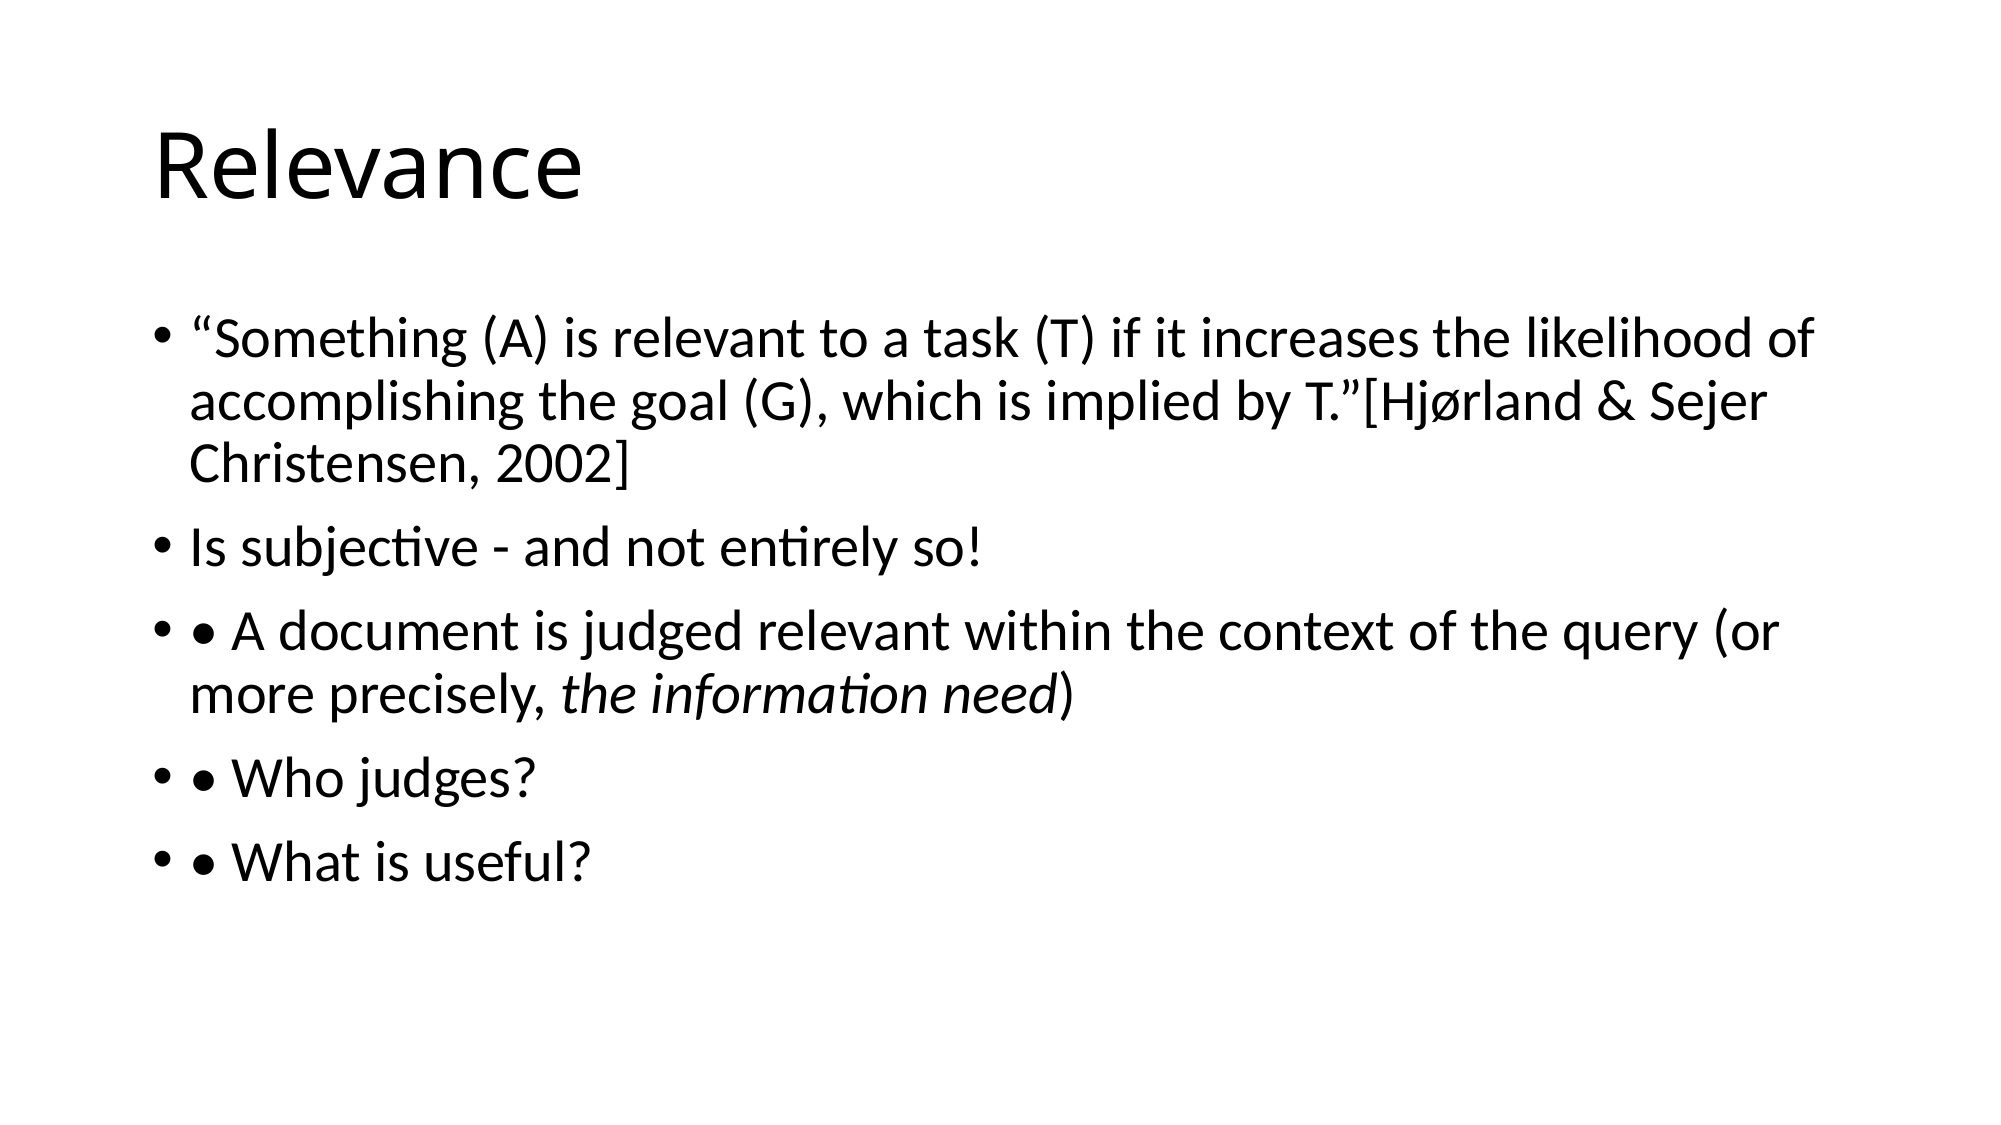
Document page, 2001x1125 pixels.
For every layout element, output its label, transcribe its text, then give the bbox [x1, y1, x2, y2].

text_box Relevance [137, 59, 1863, 278]
text_box “Something (A) is relevant to a task (T) if it increases the likelihood of accomplishing the goal (G), which is implied by T.”[Hjørland & Sejer Christensen, 2002] Is subjective - and not entirely so! • A document is judged relevant within the context of the query (or more precisely, the information need) • Who judges? • What is useful? [137, 299, 1863, 1014]
